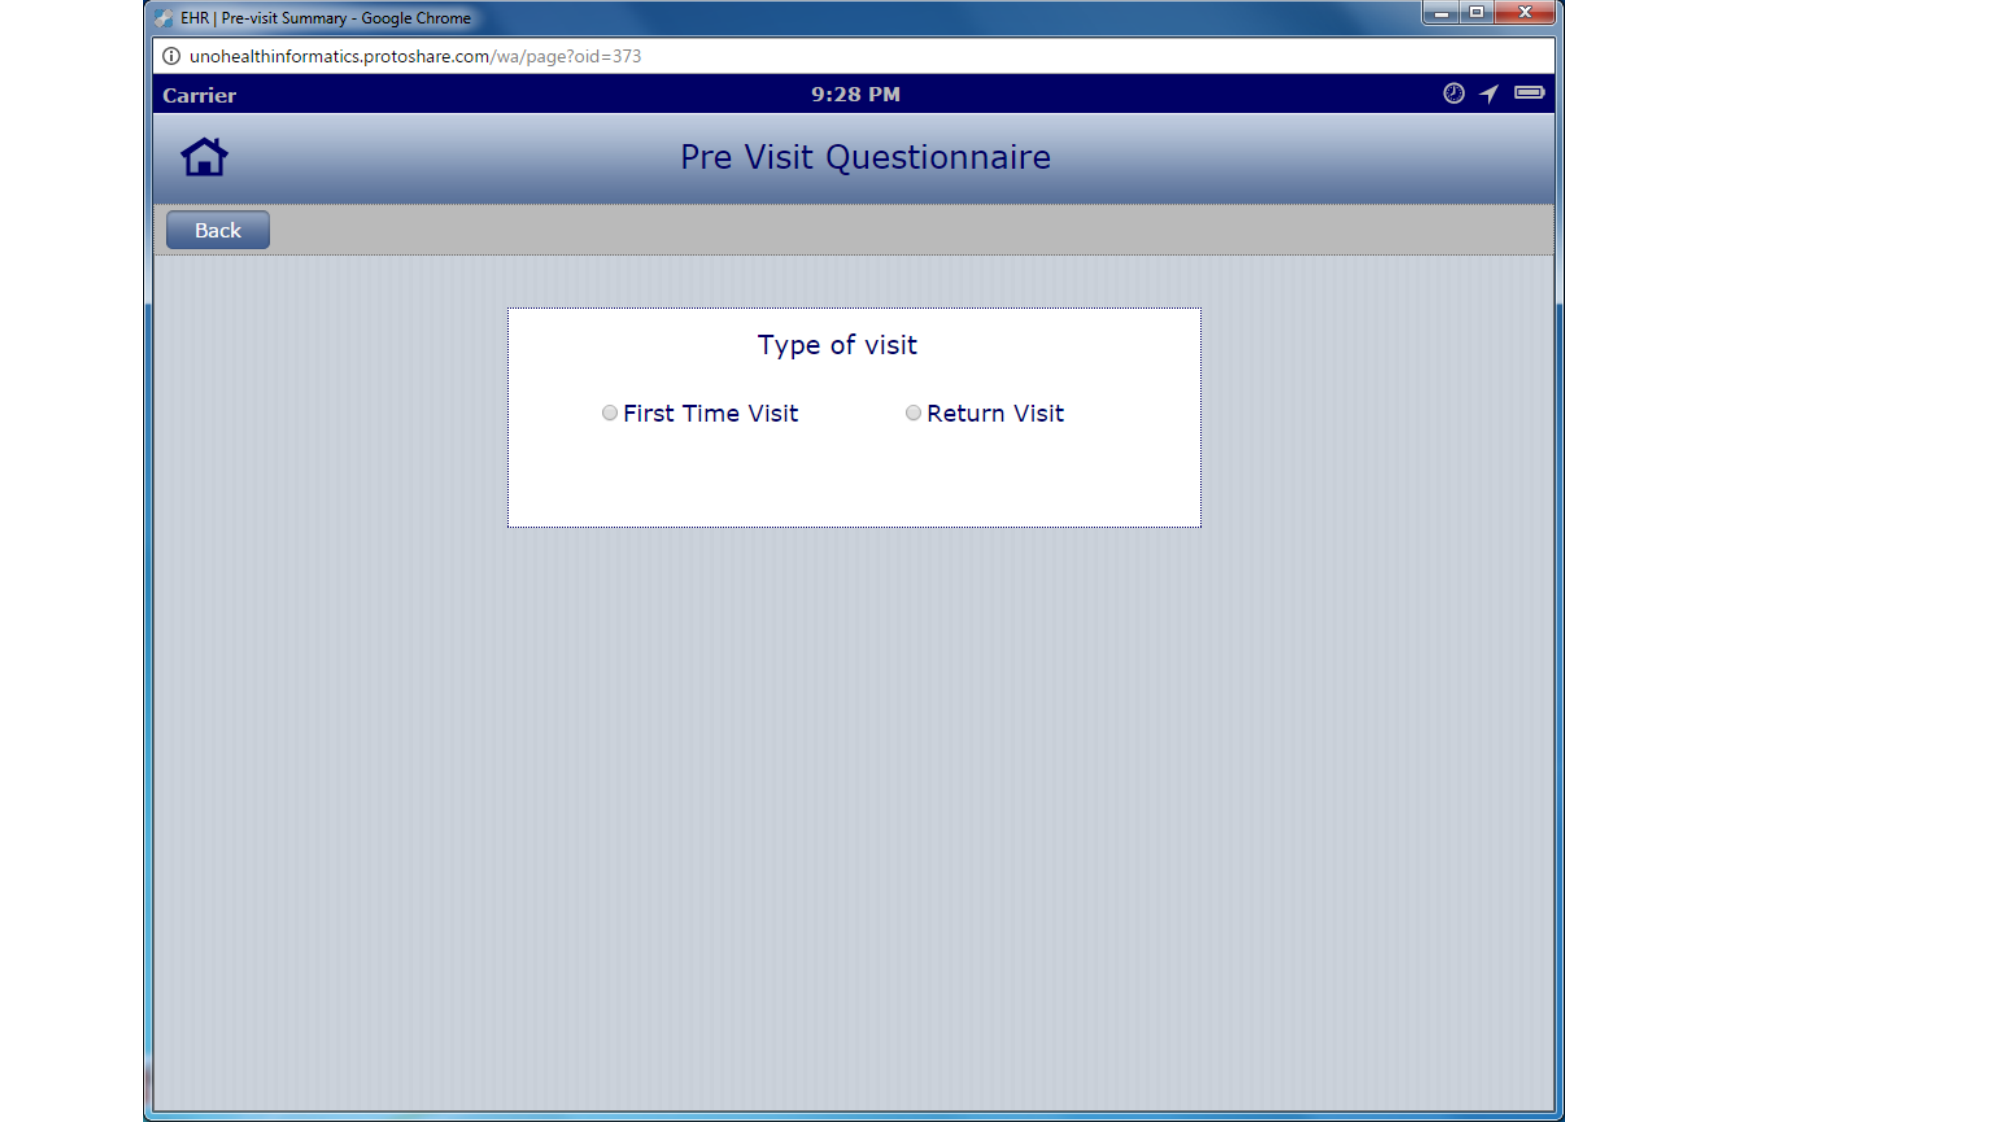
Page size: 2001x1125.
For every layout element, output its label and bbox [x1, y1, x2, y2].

picture [143, 0, 1565, 1122]
